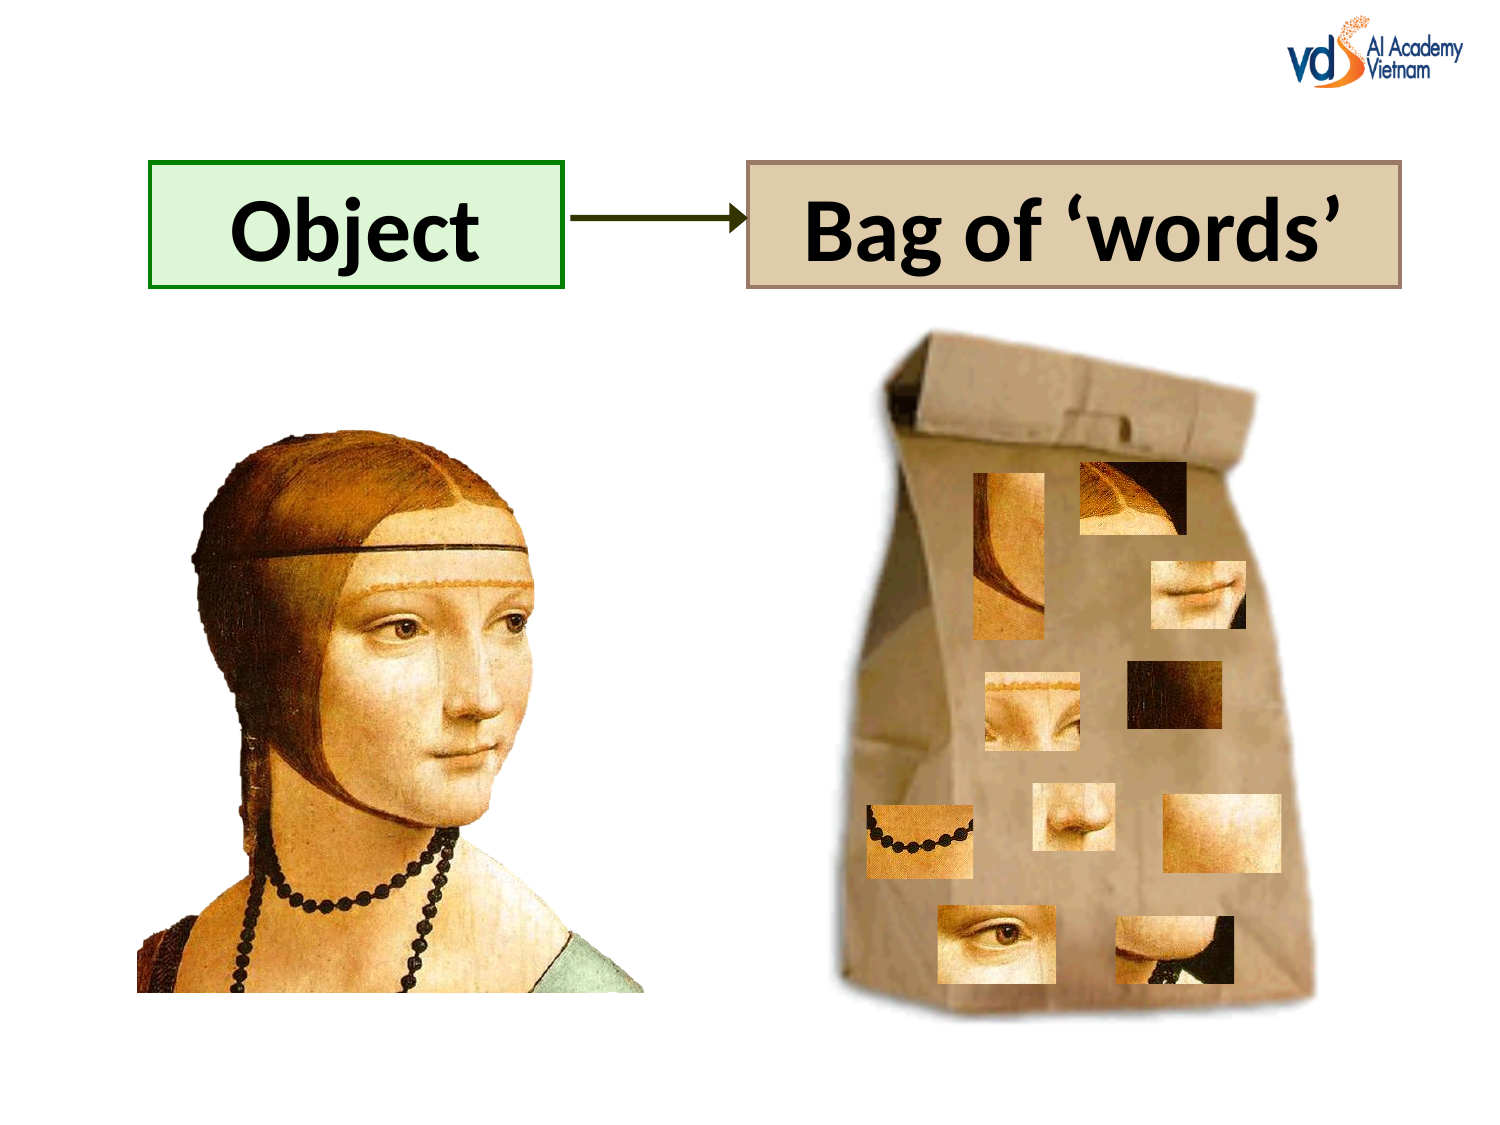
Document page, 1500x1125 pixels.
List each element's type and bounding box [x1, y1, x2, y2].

text_box [137, 162, 570, 993]
text_box [570, 162, 1400, 1050]
picture [1287, 15, 1463, 88]
